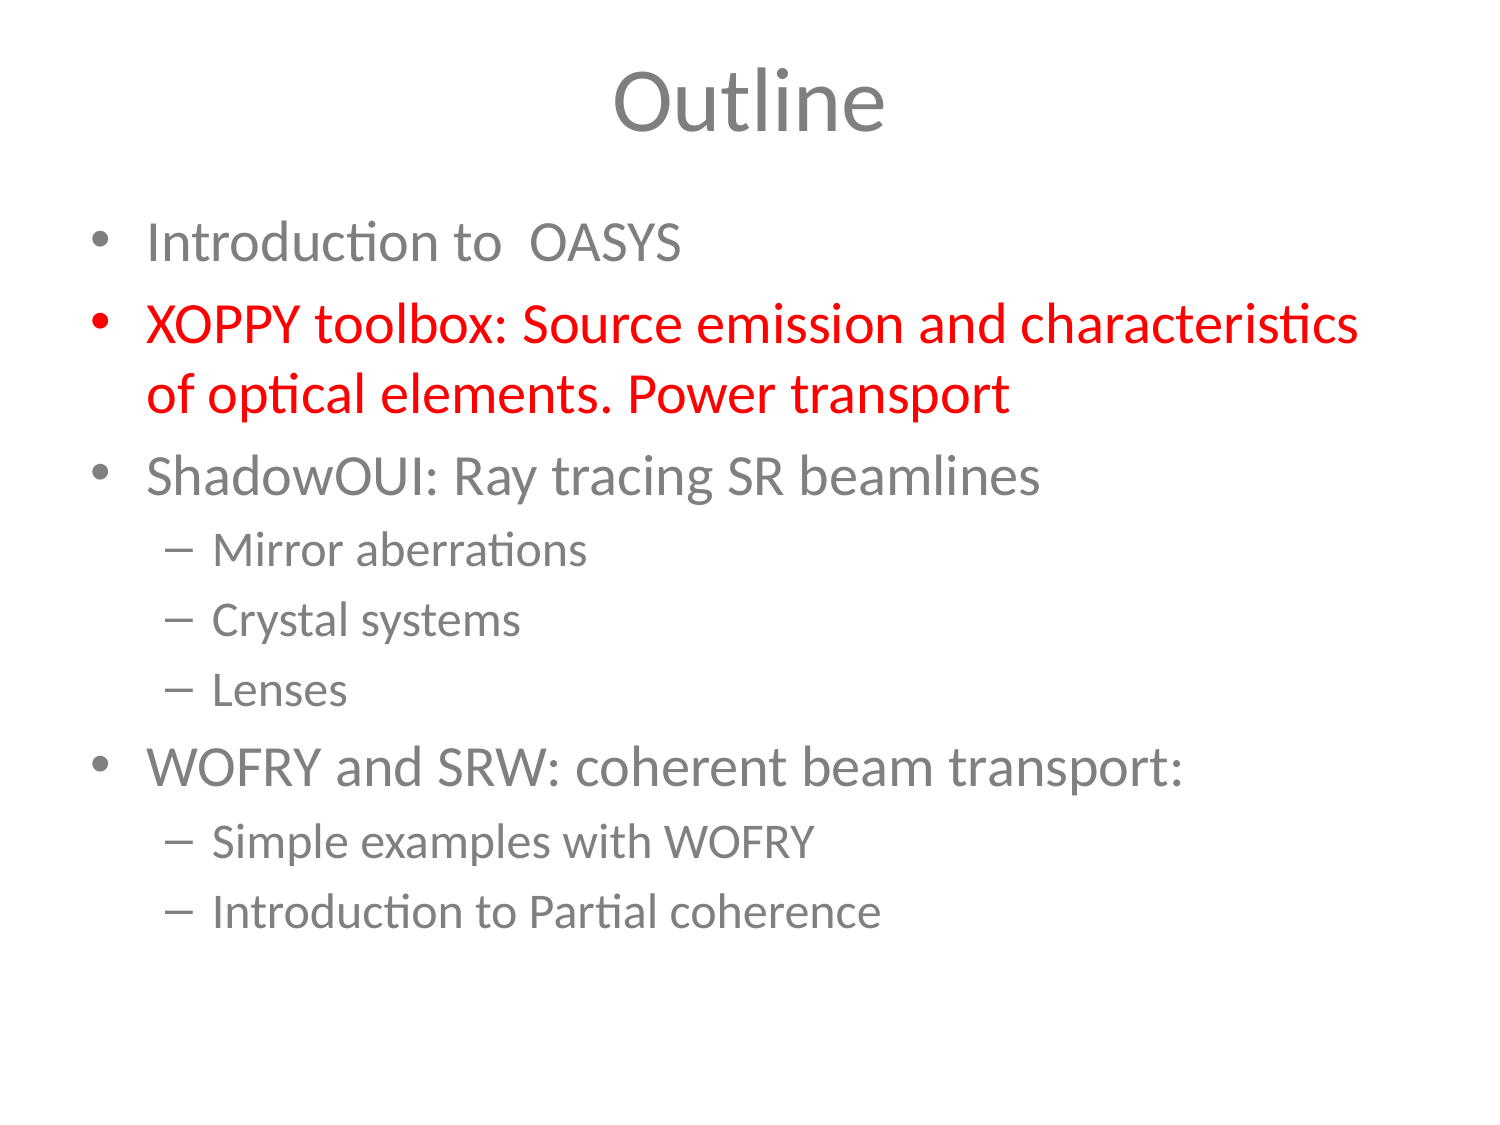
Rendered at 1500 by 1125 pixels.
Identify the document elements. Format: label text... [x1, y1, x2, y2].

title Outline [75, 0, 1425, 189]
list Introduction to OASYS XOPPY toolbox: Source emission and characteristics of optical elements. Power transport ShadowOUI: Ray tracing SR beamlines Mirror aberrations Crystal systems Lenses WOFRY and SRW: coherent beam transport: Simple examples with WOFRY Introduction to Partial coherence [75, 195, 1425, 1060]
